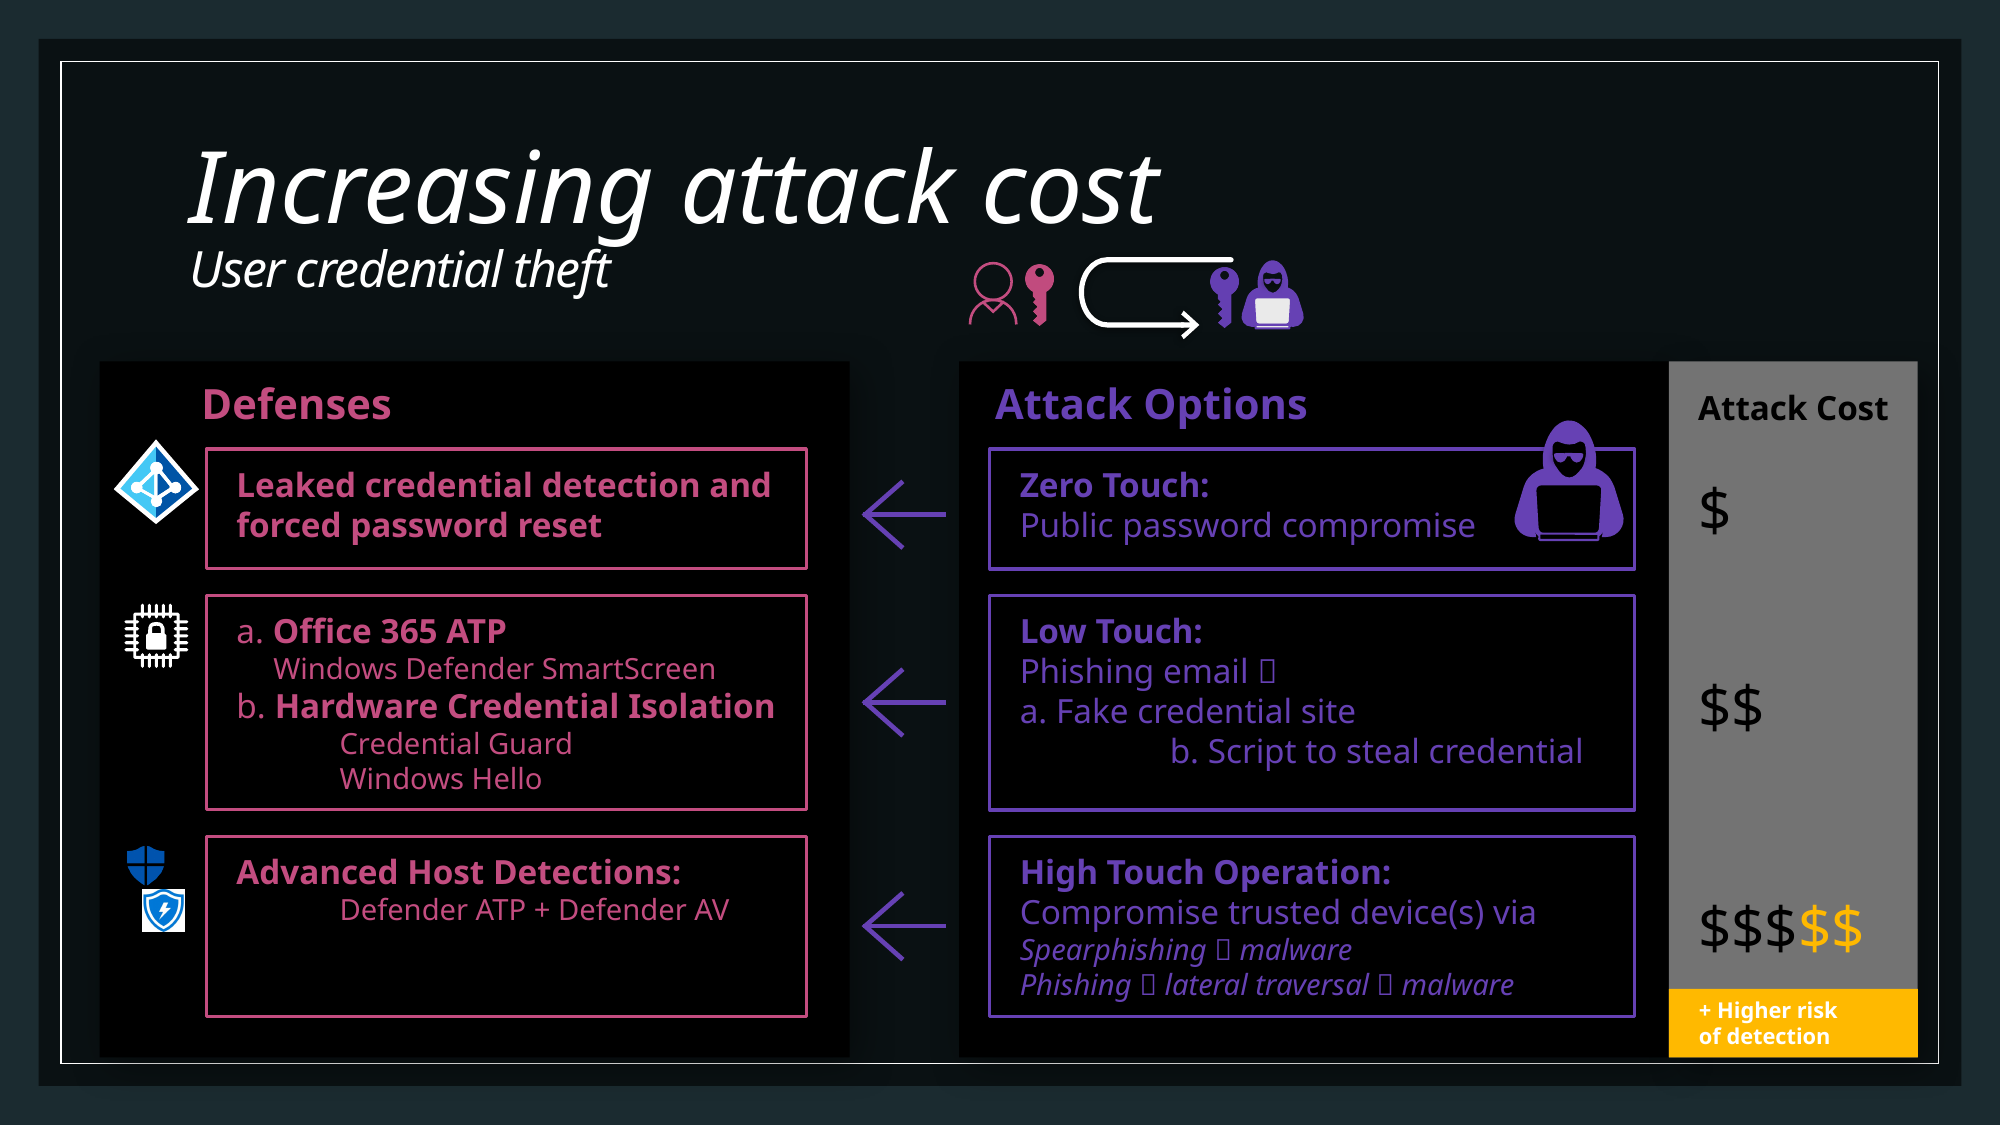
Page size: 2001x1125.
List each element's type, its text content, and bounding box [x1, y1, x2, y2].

text_box High Touch Operation: Compromise trusted device(s) via Spearphishing  malware Phishing  lateral traversal  malware [989, 836, 1635, 1017]
text_box Attack Cost [1683, 380, 1904, 475]
text_box Attack Options [980, 370, 1387, 435]
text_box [124, 603, 189, 668]
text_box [1191, 259, 1306, 331]
text_box Defenses [171, 370, 407, 435]
text_box $$ [1683, 662, 1898, 748]
picture [122, 840, 185, 932]
text_box [865, 482, 944, 547]
title Increasing attack cost User credential theft [174, 105, 1825, 331]
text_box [970, 261, 1073, 329]
text_box Leaked credential detection and forced password reset [206, 448, 807, 569]
text_box Low Touch: Phishing email  a. Fake credential site b. Script to steal credential [989, 595, 1635, 811]
text_box $$ [1783, 883, 1896, 969]
text_box $ [1683, 475, 1898, 551]
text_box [1511, 419, 1627, 540]
text_box [865, 894, 944, 959]
text_box [1080, 259, 1187, 326]
text_box Advanced Host Detections: Defender ATP + Defender AV [206, 836, 807, 1017]
text_box [959, 361, 1668, 1058]
text_box [99, 361, 850, 1058]
text_box Zero Touch: Public password compromise [989, 448, 1635, 569]
picture [113, 438, 199, 525]
text_box [865, 670, 944, 735]
text_box a. Office 365 ATP Windows Defender SmartScreen b. Hardware Credential Isolation Credential Guard Windows Hello [206, 595, 807, 810]
text_box $$$ [1683, 883, 1783, 969]
text_box + Higher risk of detection [1668, 988, 1919, 1058]
text_box [1668, 361, 1918, 988]
